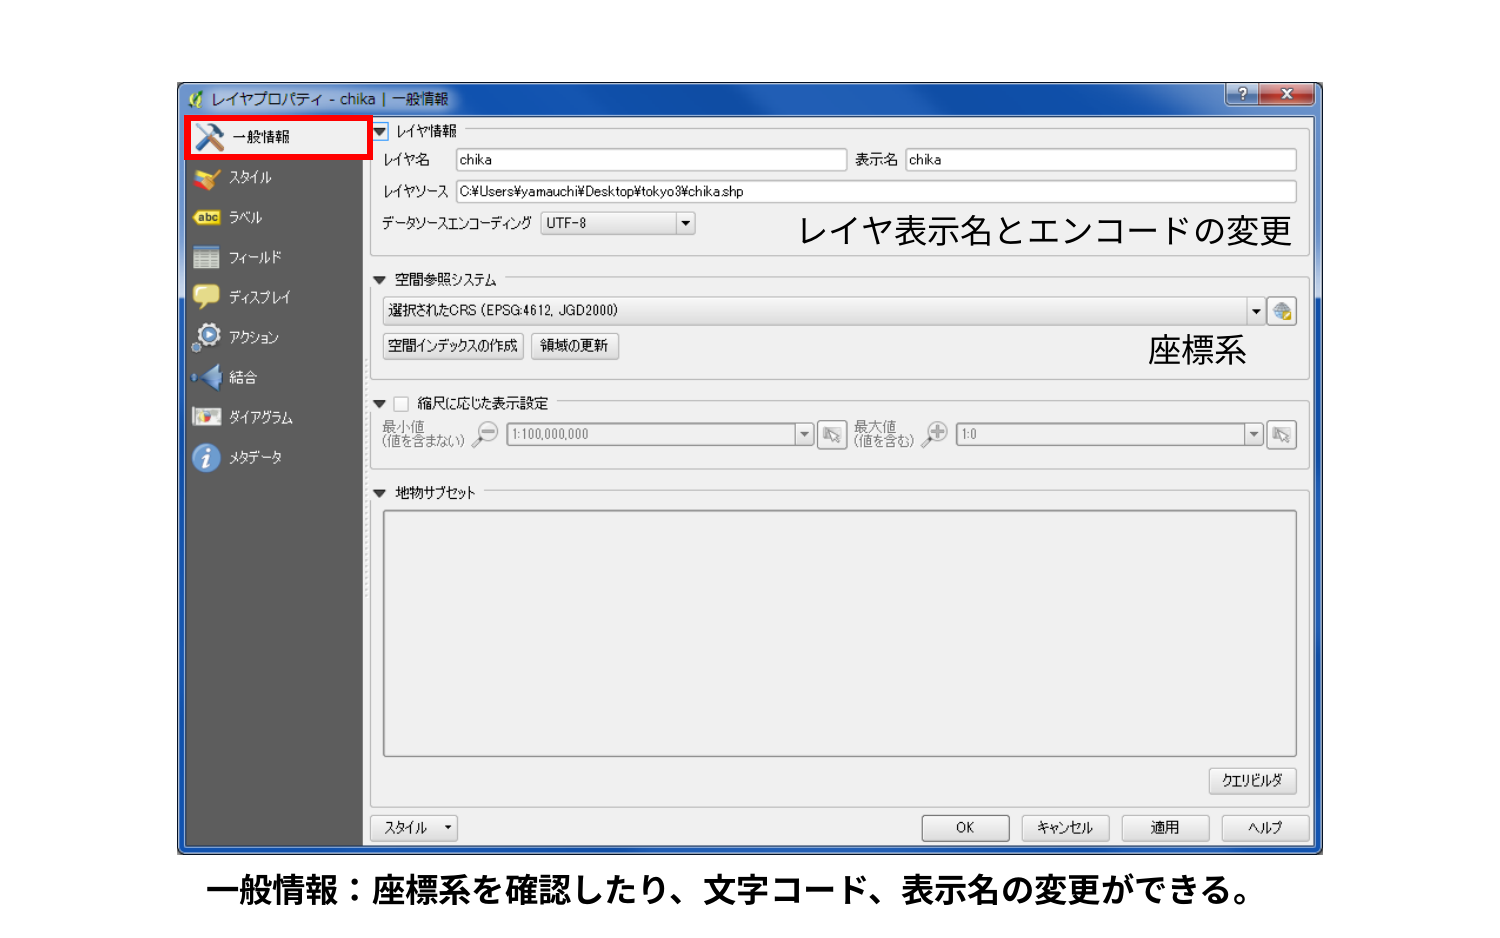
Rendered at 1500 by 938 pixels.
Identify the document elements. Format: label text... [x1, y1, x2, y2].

picture [177, 82, 1323, 855]
text_box 一般情報：座標系を確認したり、文字コード、表示名の変更ができる。 [191, 861, 1282, 917]
